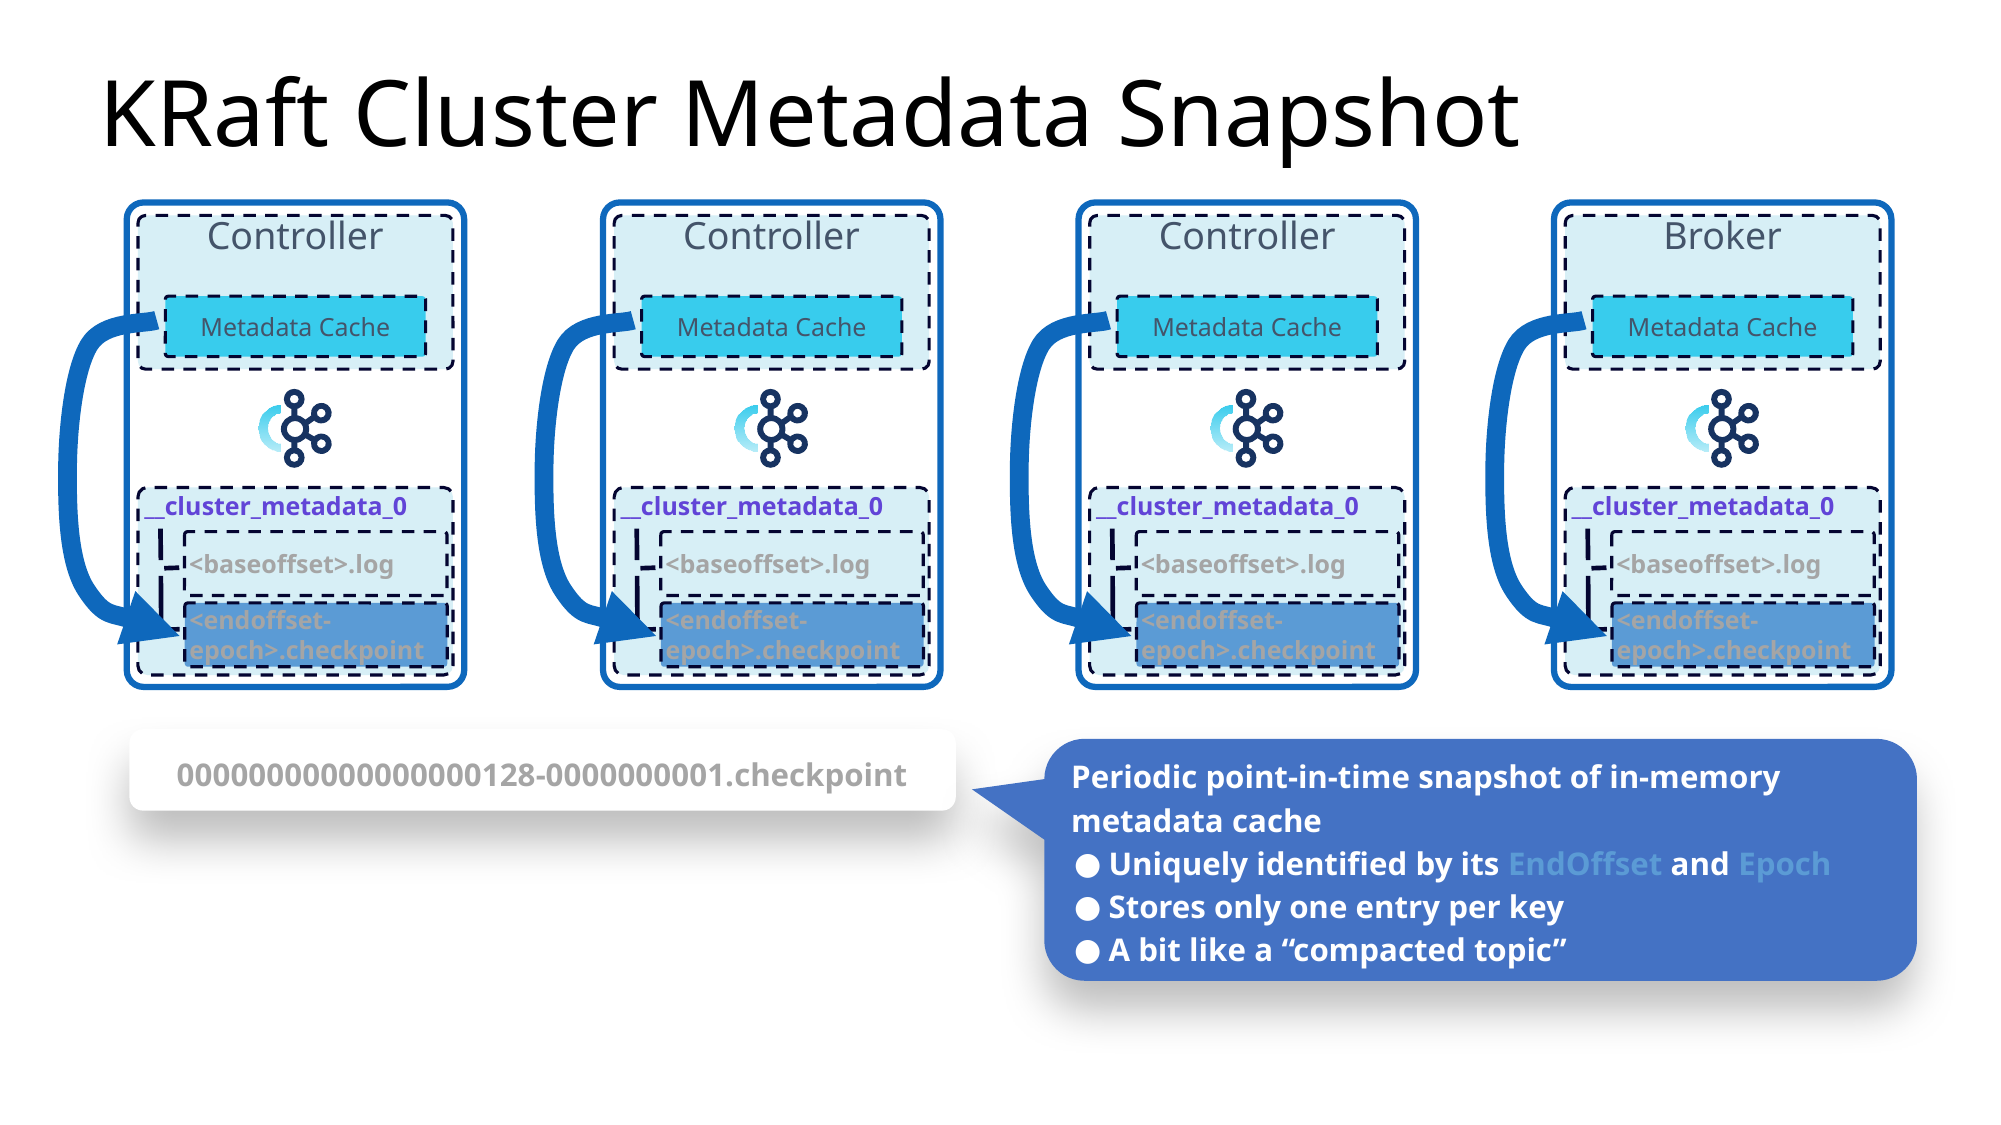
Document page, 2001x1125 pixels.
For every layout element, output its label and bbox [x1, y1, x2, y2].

text_box [129, 729, 956, 811]
text_box [543, 202, 941, 687]
text_box [1494, 202, 1892, 687]
text_box [67, 202, 465, 687]
title [99, 57, 1801, 151]
text_box [971, 738, 1917, 981]
text_box [1019, 202, 1416, 687]
